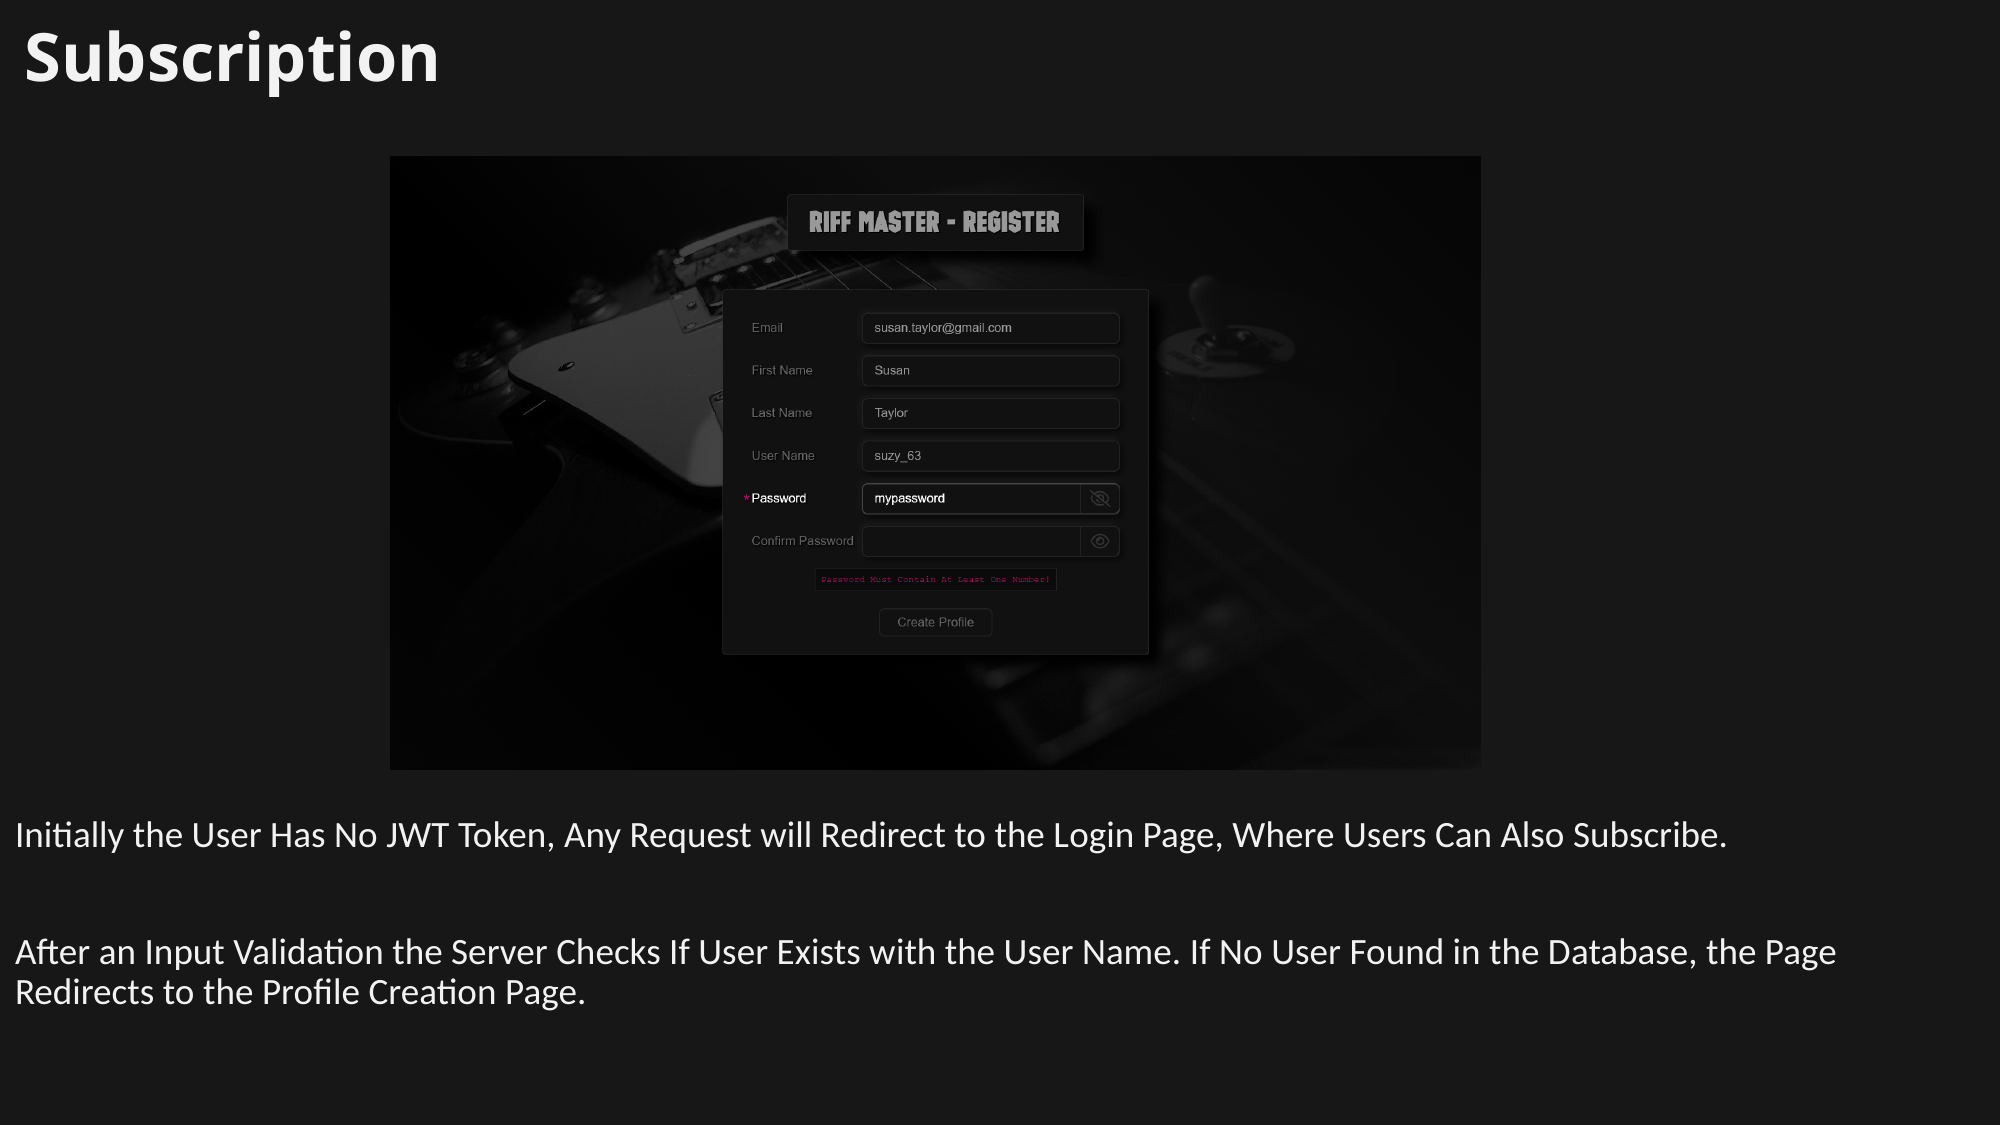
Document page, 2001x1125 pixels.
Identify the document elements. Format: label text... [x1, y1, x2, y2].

list Initially the User Has No JWT Token, Any Request will Redirect to the Login Page, Where Users Can Also Subscribe. After an Input Validation the Server Checks If User Exists with the User Name. If No User Found in the Database, the Page Redirects to the Profile Creation Page. [0, 807, 2000, 1022]
title Subscription [9, 0, 1863, 119]
picture [390, 156, 1482, 770]
